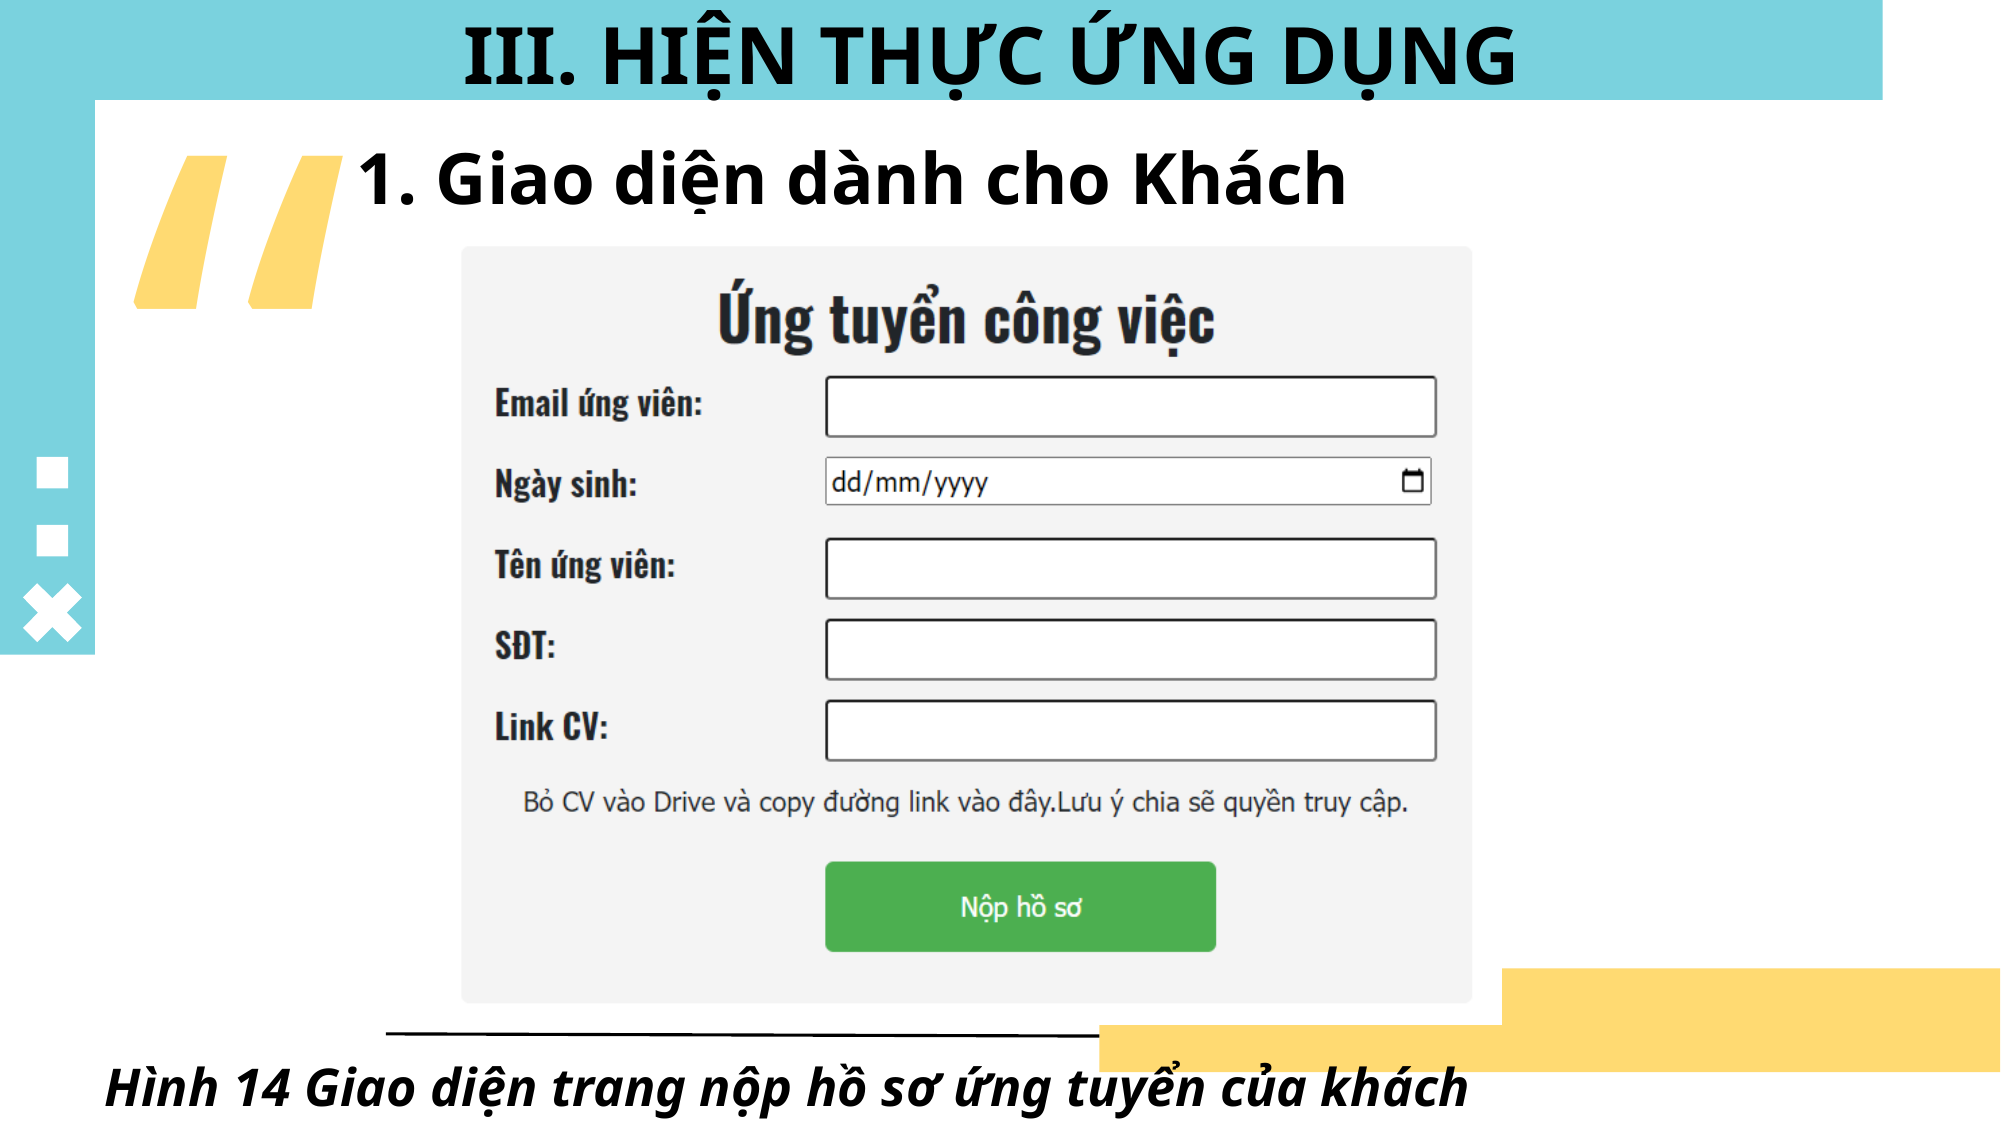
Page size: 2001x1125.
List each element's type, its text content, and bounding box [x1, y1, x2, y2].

text_box Hình 14 Giao diện trang nộp hồ sơ ứng tuyển của khách [20, 1046, 1555, 1124]
picture [436, 214, 1502, 1025]
title III. HIỆN THỰC ỨNG DỤNG [0, 14, 2000, 91]
text_box 1. Giao diện dành cho Khách [341, 126, 1439, 227]
